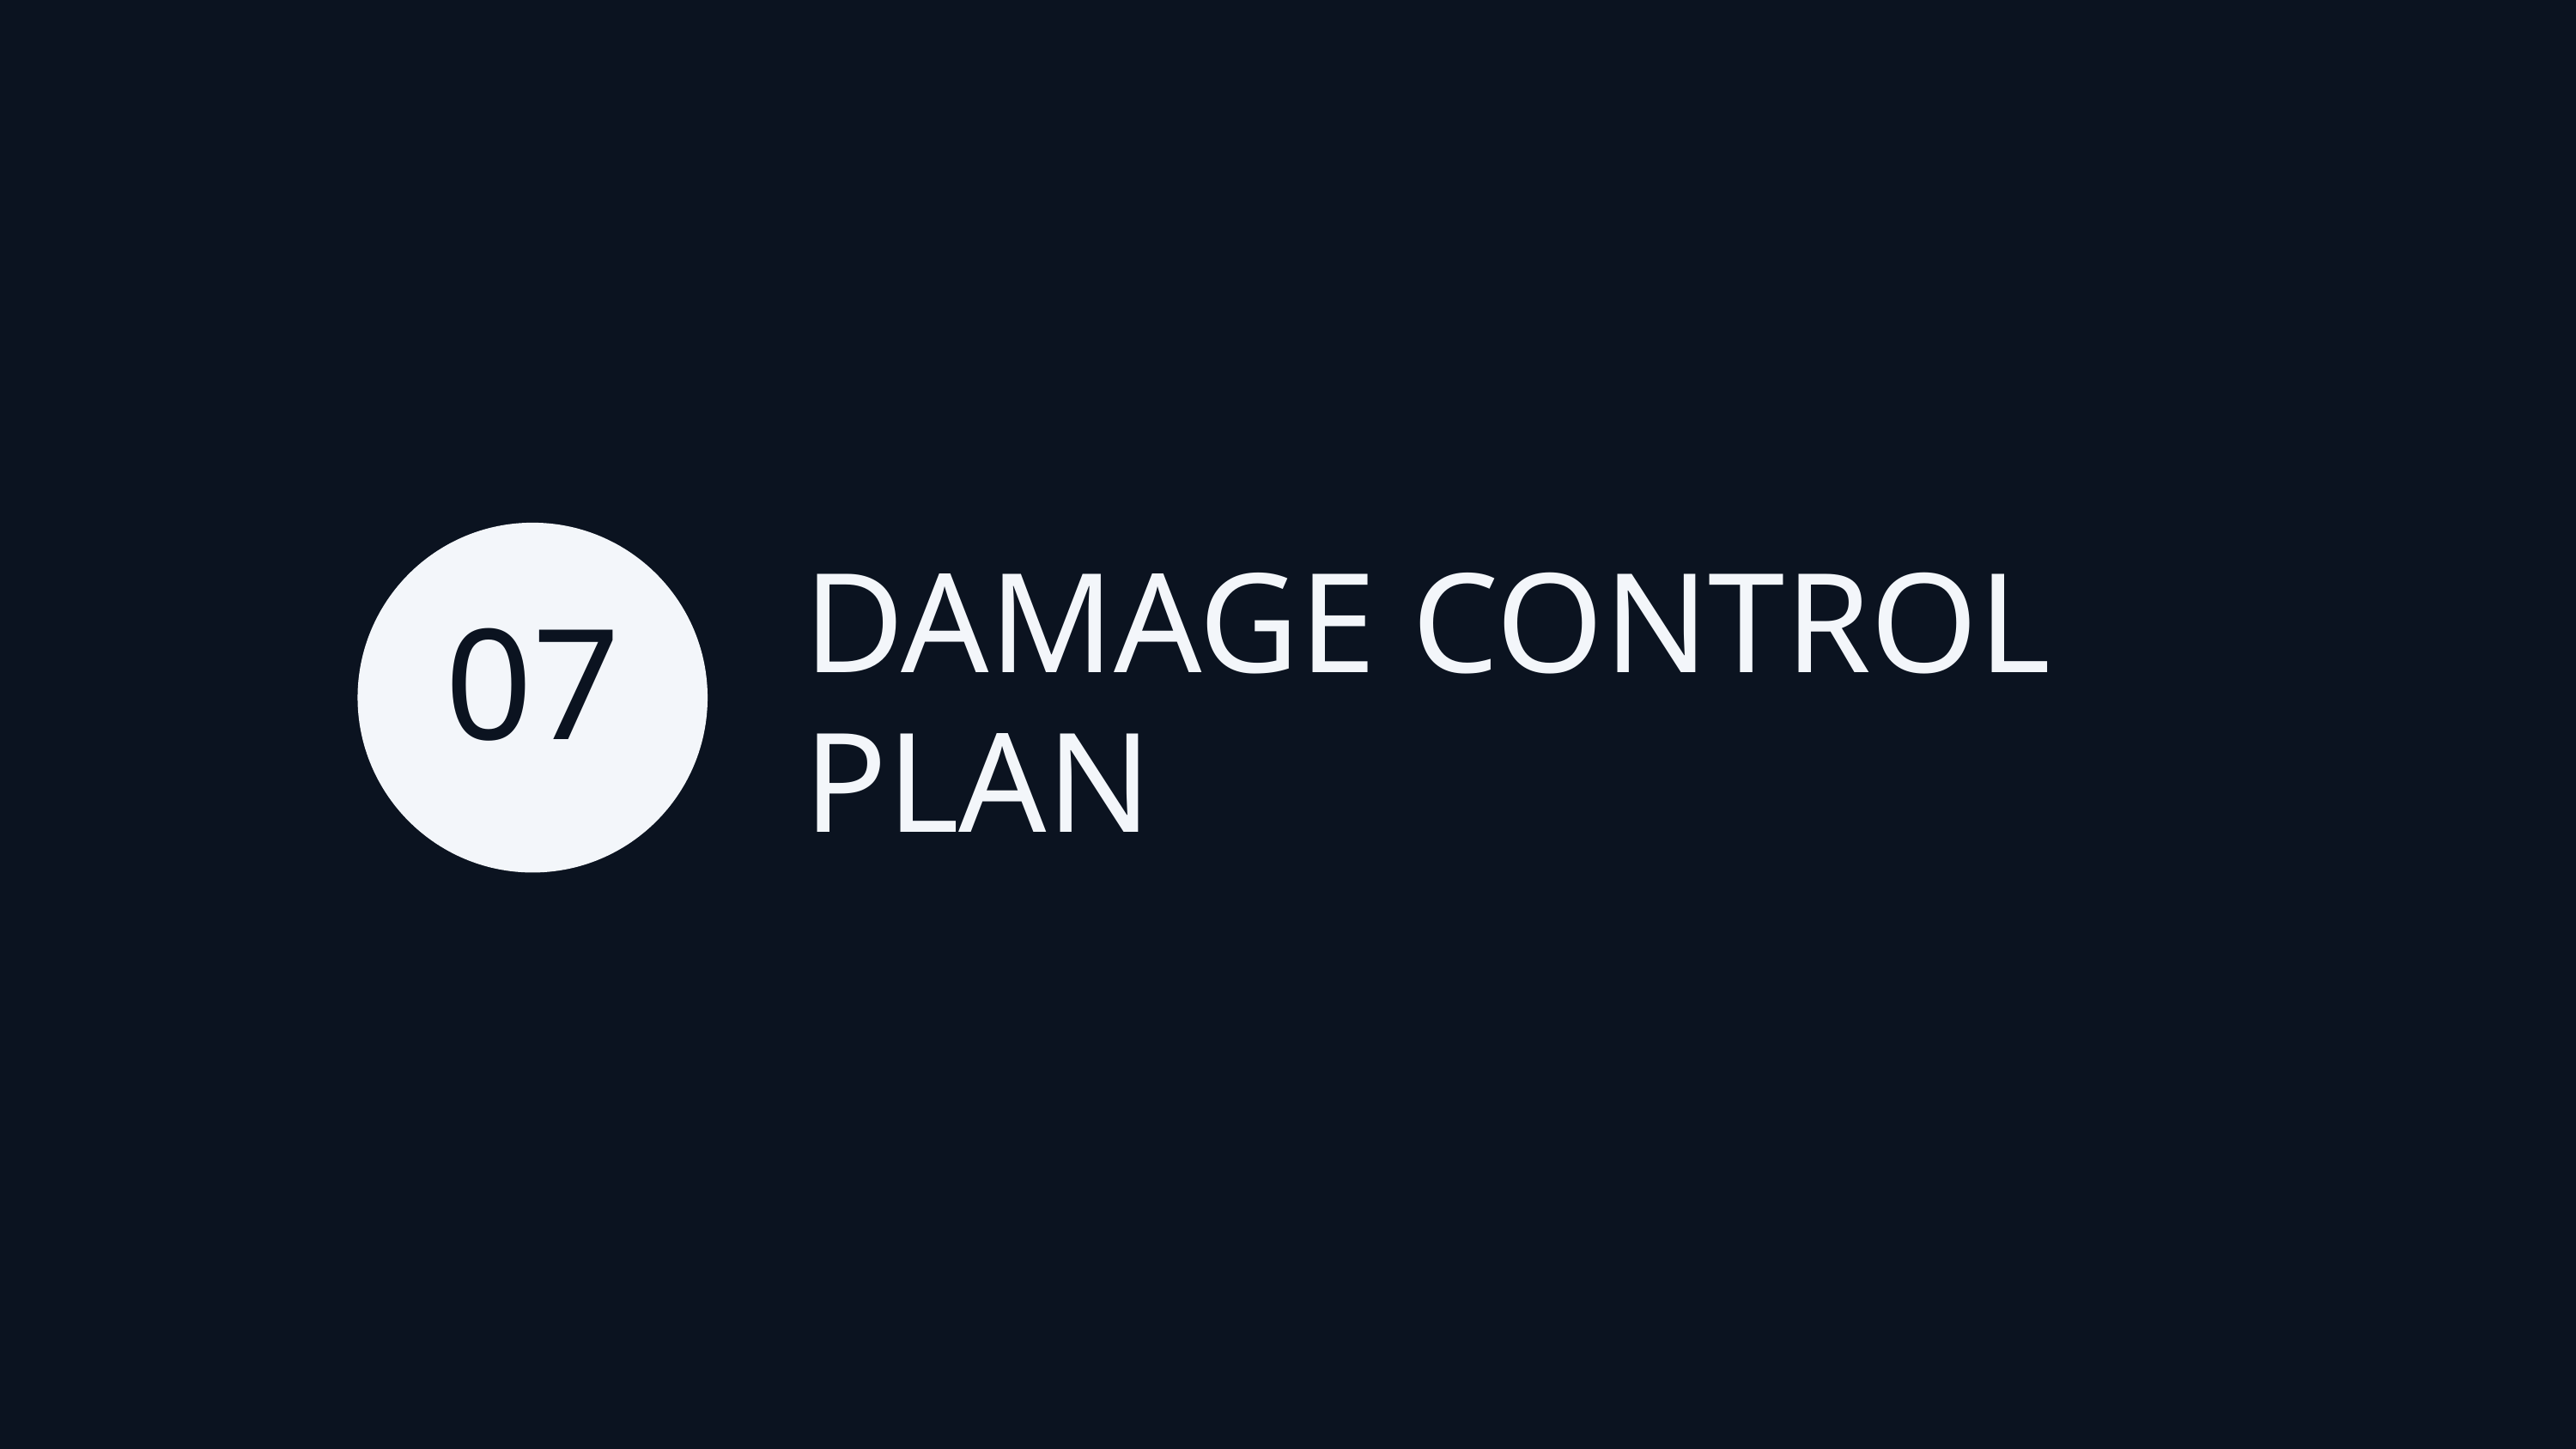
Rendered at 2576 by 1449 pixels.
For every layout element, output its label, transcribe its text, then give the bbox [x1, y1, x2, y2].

text_box DAMAGE CONTROL PLAN [803, 540, 2219, 860]
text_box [357, 522, 708, 873]
